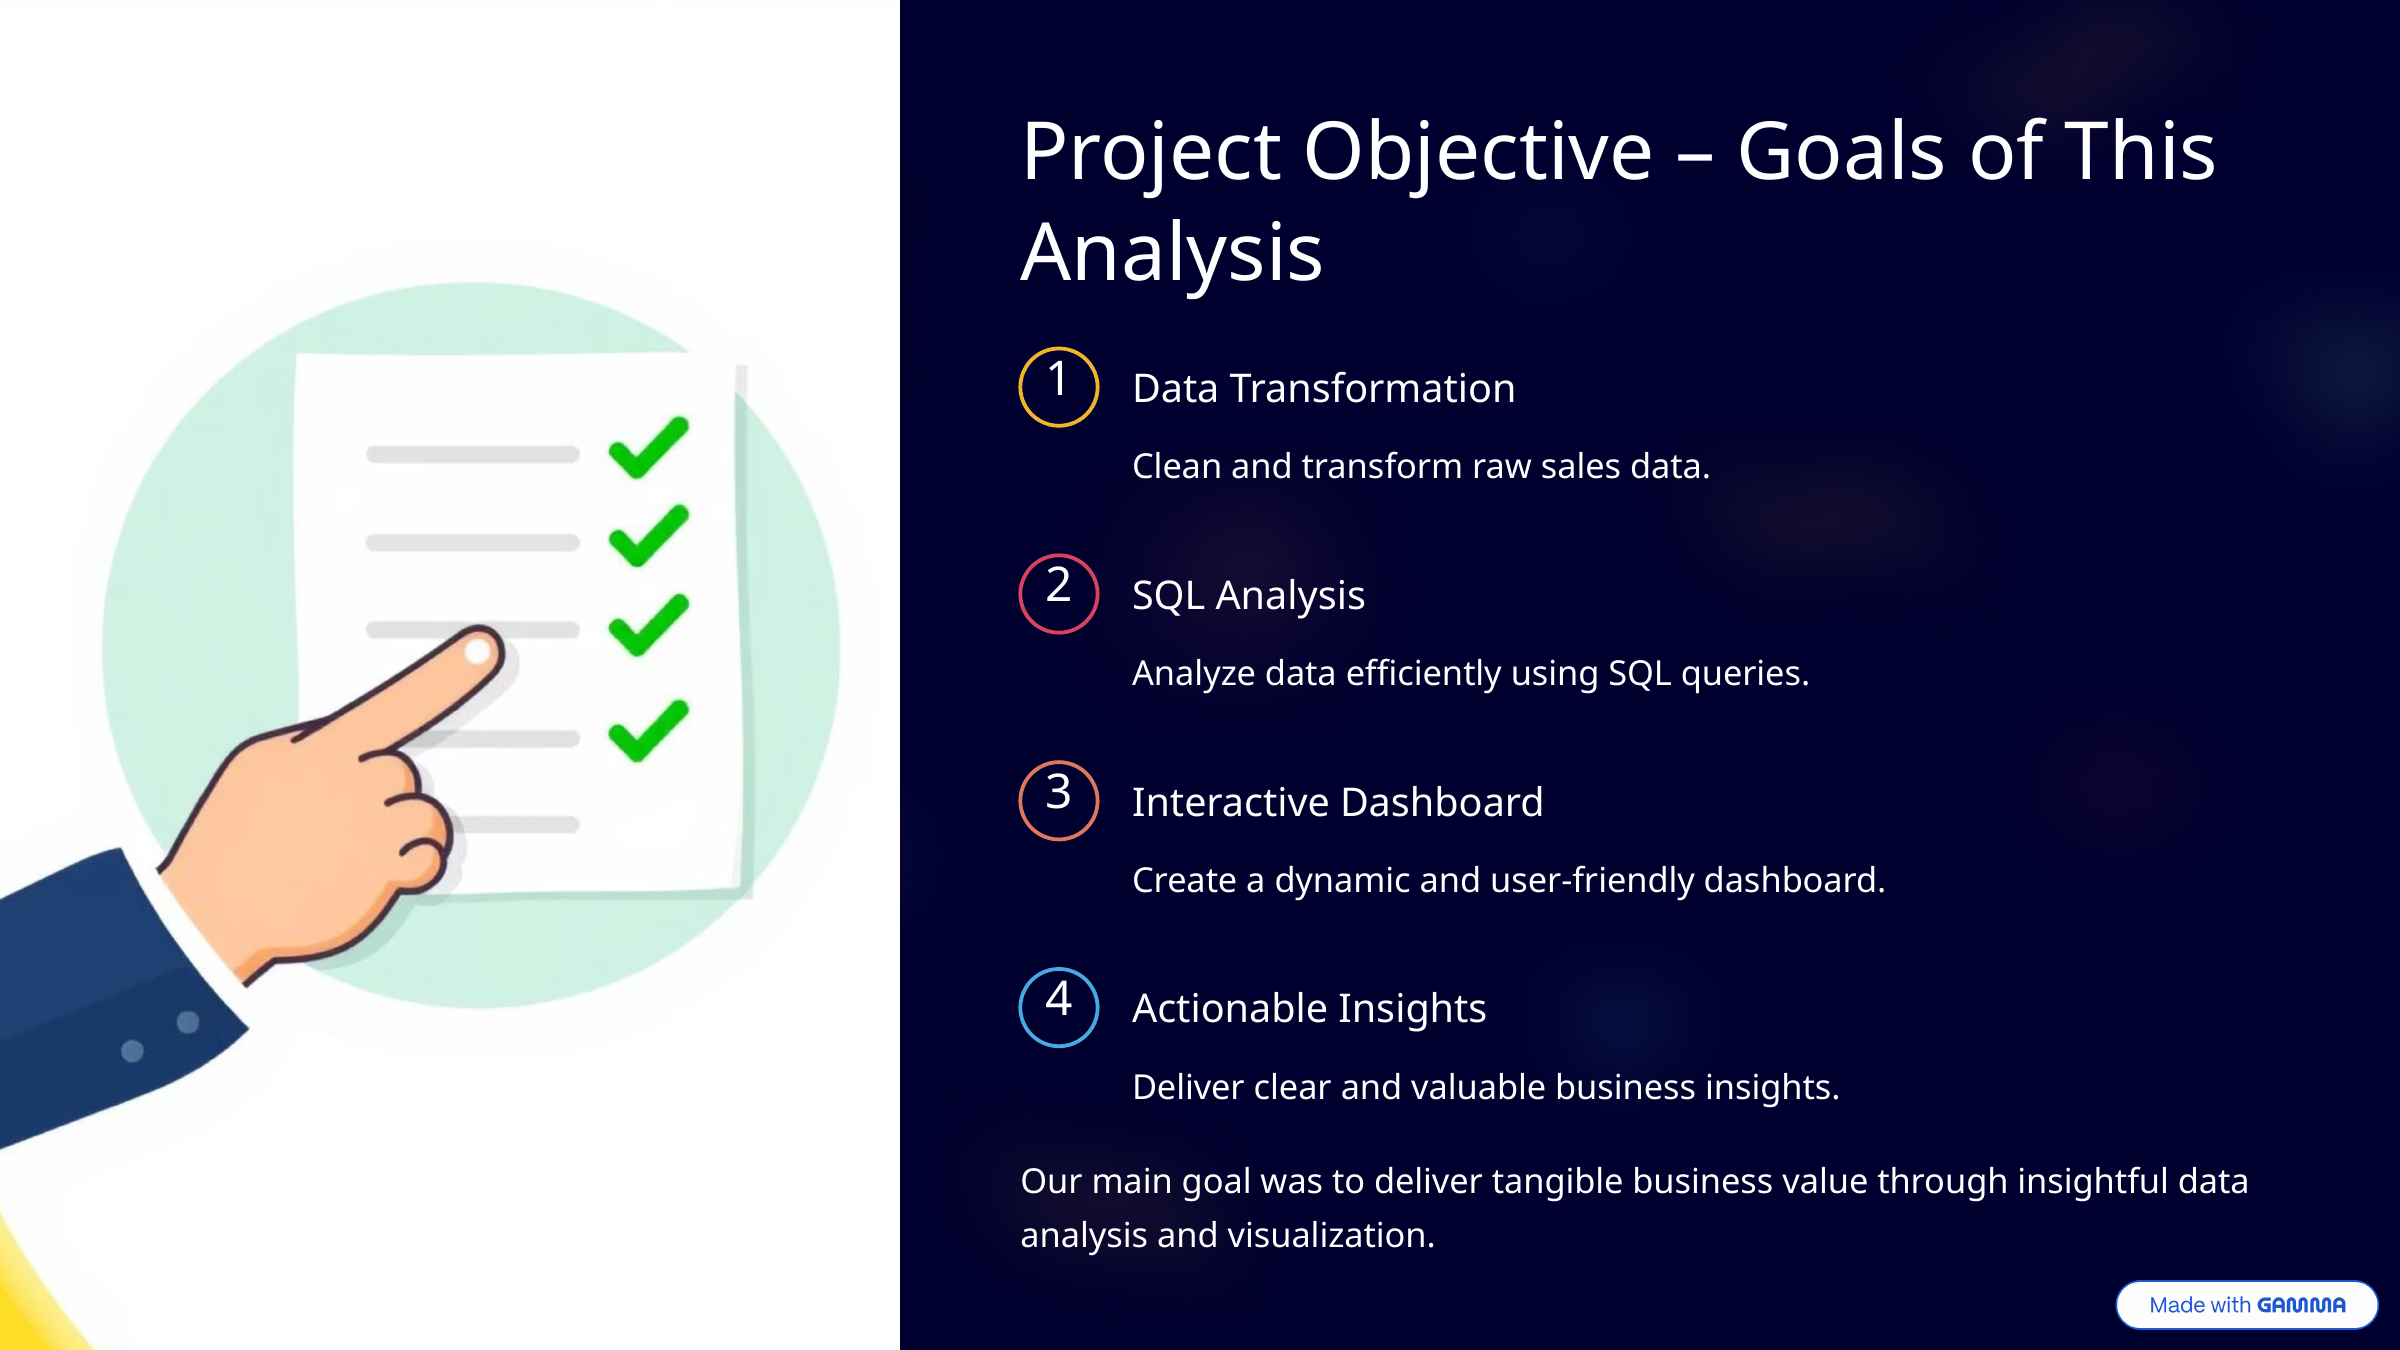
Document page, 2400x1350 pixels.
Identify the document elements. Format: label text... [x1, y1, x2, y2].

text_box SQL Analysis [1132, 567, 1537, 618]
text_box [1035, 625, 1083, 633]
text_box [1084, 771, 1098, 831]
text_box Deliver clear and valuable business insights. [1132, 1051, 2280, 1107]
text_box [1036, 832, 1082, 840]
text_box Clean and transform raw sales data. [1132, 431, 2280, 487]
text_box [1084, 978, 1098, 1038]
text_box [1084, 564, 1098, 624]
text_box Analyze data efficiently using SQL queries. [1132, 638, 2280, 694]
text_box [1036, 348, 1082, 356]
text_box [1035, 968, 1083, 977]
text_box 1 [1034, 356, 1084, 418]
text_box [1035, 1038, 1083, 1047]
text_box Actionable Insights [1132, 980, 1537, 1032]
text_box [1084, 357, 1098, 417]
picture [0, 0, 900, 1350]
text_box [1020, 771, 1034, 831]
text_box [1035, 762, 1083, 770]
text_box [1035, 555, 1083, 563]
text_box 3 [1034, 770, 1084, 832]
text_box Our main goal was to deliver tangible business value through insightful data analysis and visualization. [1020, 1145, 2280, 1256]
text_box Data Transformation [1132, 360, 1537, 411]
text_box [1020, 564, 1034, 624]
text_box Project Objective – Goals of This Analysis [1020, 94, 2280, 297]
text_box Create a dynamic and user-friendly dashboard. [1132, 845, 2280, 901]
text_box 2 [1034, 563, 1084, 625]
text_box [1020, 978, 1034, 1038]
text_box 4 [1034, 977, 1084, 1038]
text_box [1035, 418, 1083, 426]
text_box Interactive Dashboard [1132, 773, 1539, 825]
text_box [1020, 357, 1034, 417]
picture [2106, 1271, 2389, 1339]
